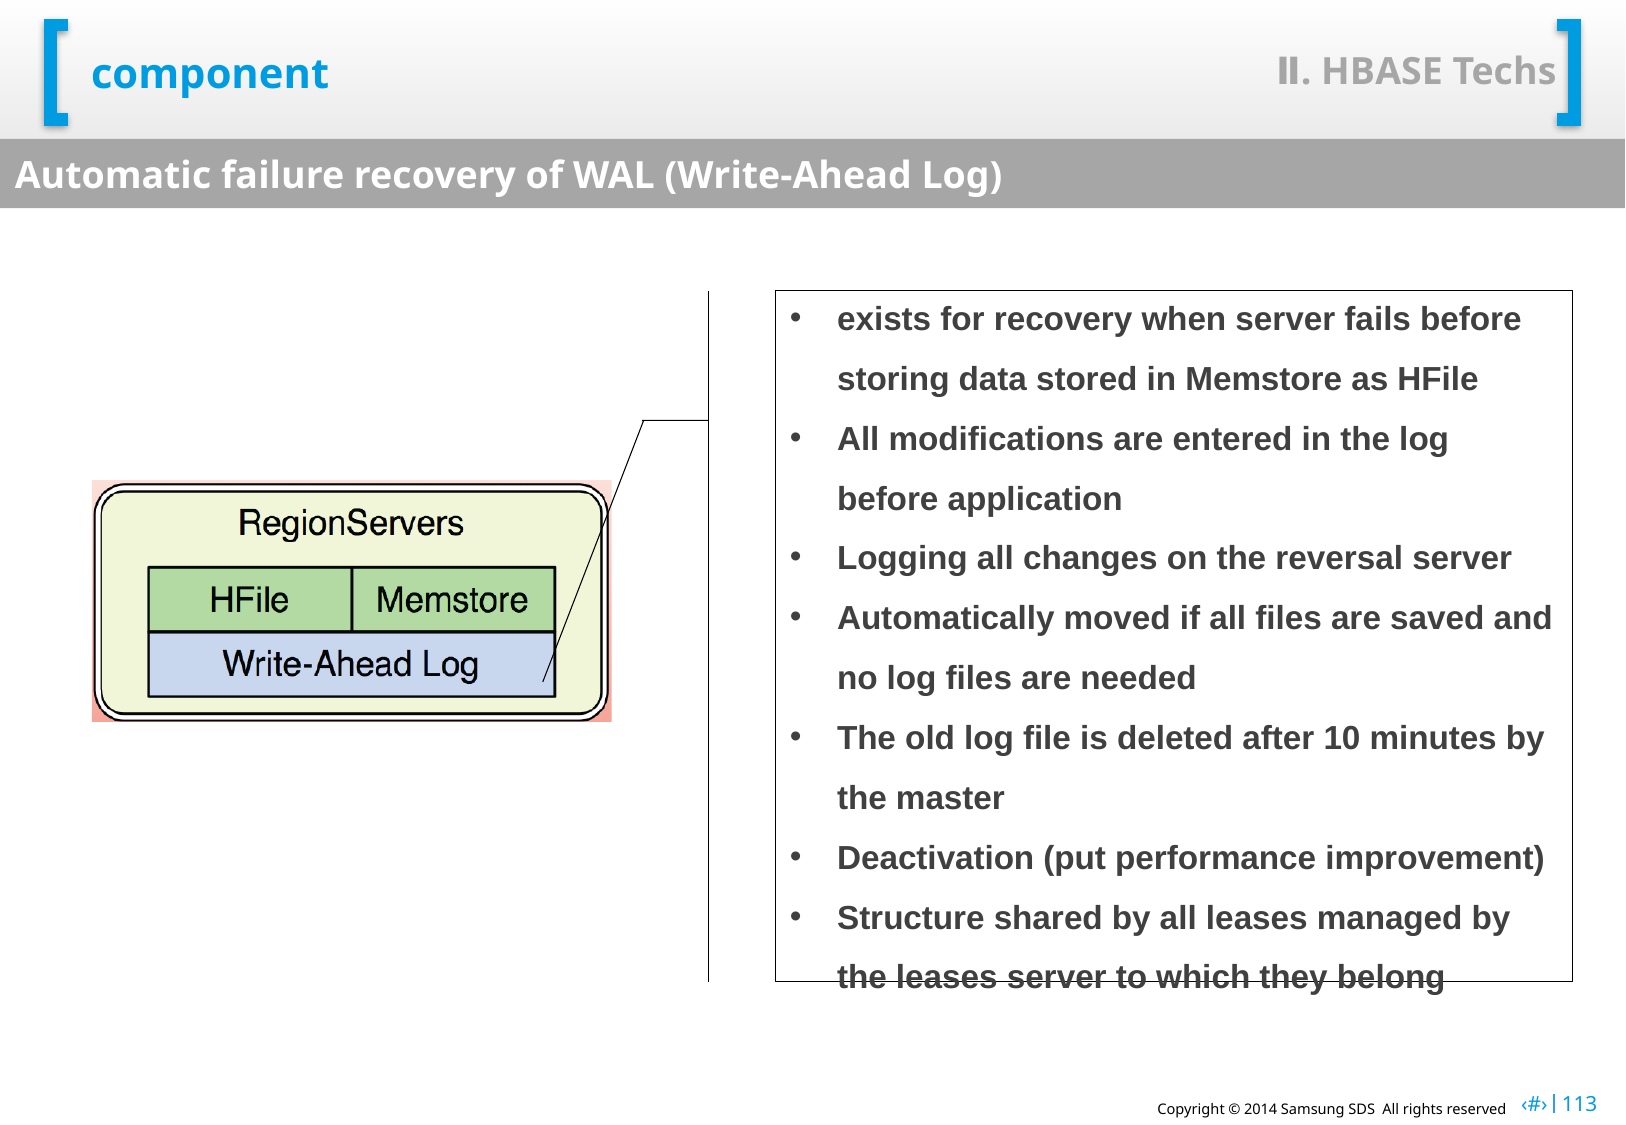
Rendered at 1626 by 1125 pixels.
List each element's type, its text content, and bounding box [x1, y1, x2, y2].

text_box exists for recovery when server fails before storing data stored in Memstore as HFile All modifications are entered in the log before application Logging all changes on the reversal server Automatically moved if all files are saved and no log files are needed The old log file is deleted after 10 minutes by the master Deactivation (put performance improvement) Structure shared by all leases managed by the leases server to which they belong [773, 289, 1575, 984]
title component [90, 33, 1439, 111]
text_box Ⅱ. HBASE Techs [1184, 30, 1572, 108]
text_box Automatic failure recovery of WAL (Write-Ahead Log) [0, 137, 1625, 210]
text_box exists for recovery when server fails before storing data stored in Memstore as HFile All modifications are entered in the log before application Logging all changes on the reversal server Automatically moved if all files are saved and no log files are needed The old log file is deleted after 10 minutes by the master Deactivation (put performance improvement) Structure shared by all leases managed by the leases server to which they belong [616, 290, 711, 982]
picture [91, 480, 612, 723]
